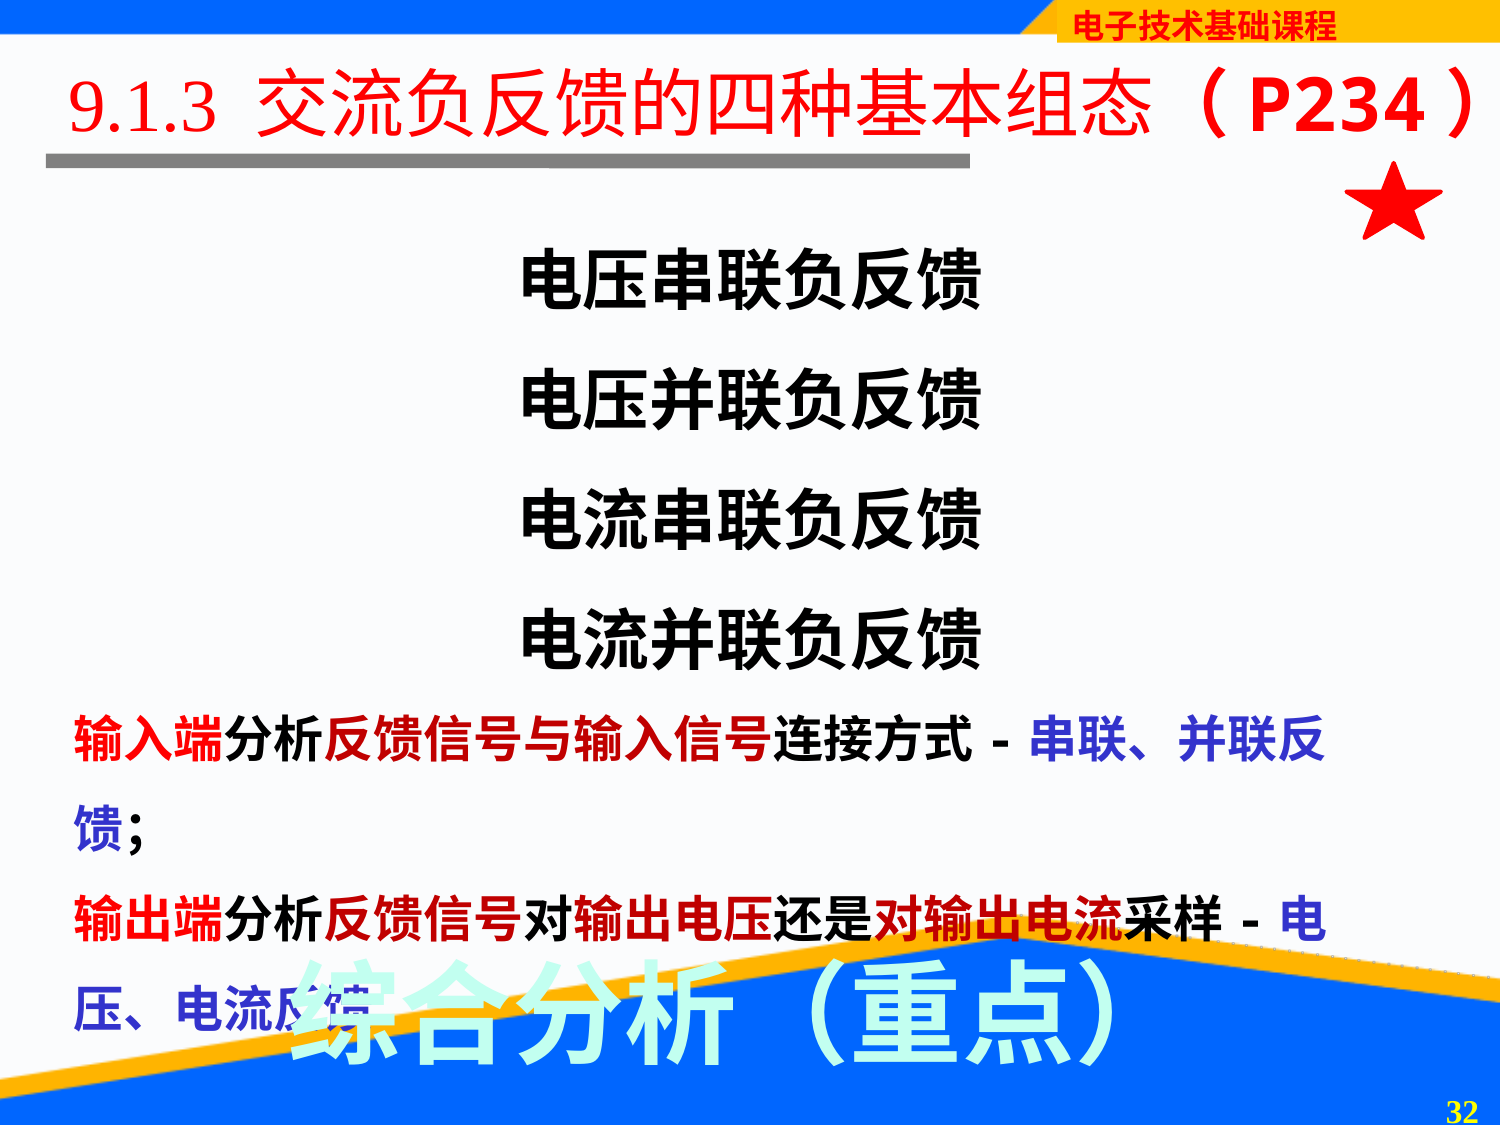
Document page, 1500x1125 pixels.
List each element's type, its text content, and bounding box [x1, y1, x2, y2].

title 9.1.3 交流负反馈的四种基本组态（P234） [53, 42, 1500, 161]
text_box 综合分析（重点） [272, 935, 1203, 1085]
picture [0, 0, 1500, 1125]
text_box [1344, 160, 1443, 240]
slide_number 31 [1399, 1082, 1495, 1125]
text_box 电压串联负反馈 电压并联负反馈 电流串联负反馈 电流并联负反馈 输入端分析反馈信号与输入信号连接方式-串联、并联反馈； 输出端分析反馈信号对输出电压还是对输出电流采样-电压、电流反馈 [58, 190, 1441, 1045]
